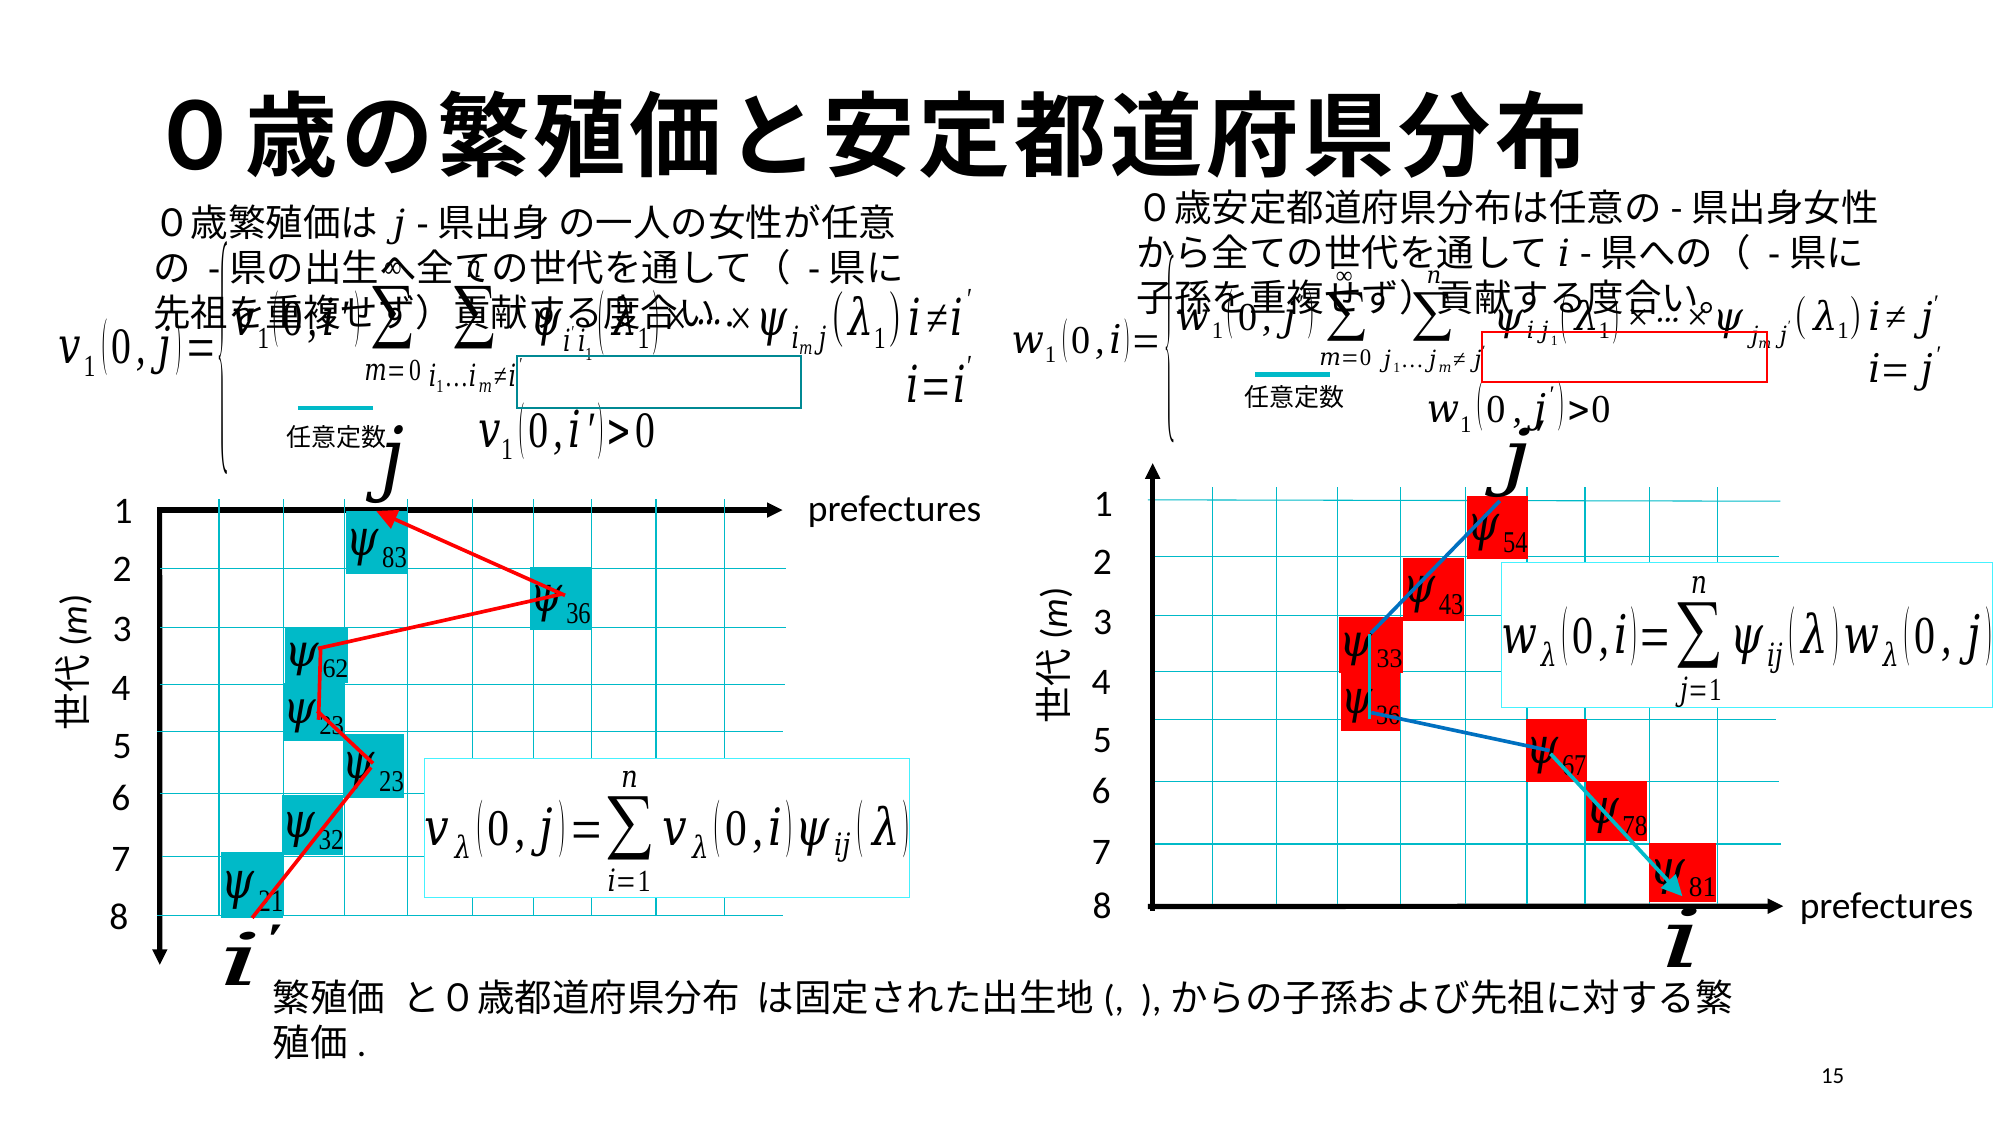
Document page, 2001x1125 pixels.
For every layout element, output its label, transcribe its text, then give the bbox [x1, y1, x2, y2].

text_box prefectures [1785, 873, 2000, 934]
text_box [317, 710, 373, 764]
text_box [41, 478, 172, 887]
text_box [1022, 471, 1153, 881]
slide_number 15 [1412, 1042, 1863, 1103]
title ０歳の繁殖価と安定都道府県分布 [131, 0, 1857, 203]
text_box [516, 355, 802, 409]
text_box 任意定数 [271, 413, 473, 459]
text_box 8 [94, 887, 159, 945]
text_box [317, 593, 563, 649]
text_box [1550, 753, 1683, 897]
text_box 8 [160, 916, 168, 945]
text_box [1370, 500, 1500, 634]
text_box 8 [160, 887, 168, 915]
text_box 8 [1077, 881, 1151, 934]
text_box 任意定数 [1229, 373, 1431, 419]
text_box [376, 510, 565, 596]
text_box [1481, 331, 1768, 383]
text_box prefectures [793, 476, 1008, 537]
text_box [252, 767, 371, 918]
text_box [1371, 712, 1550, 751]
